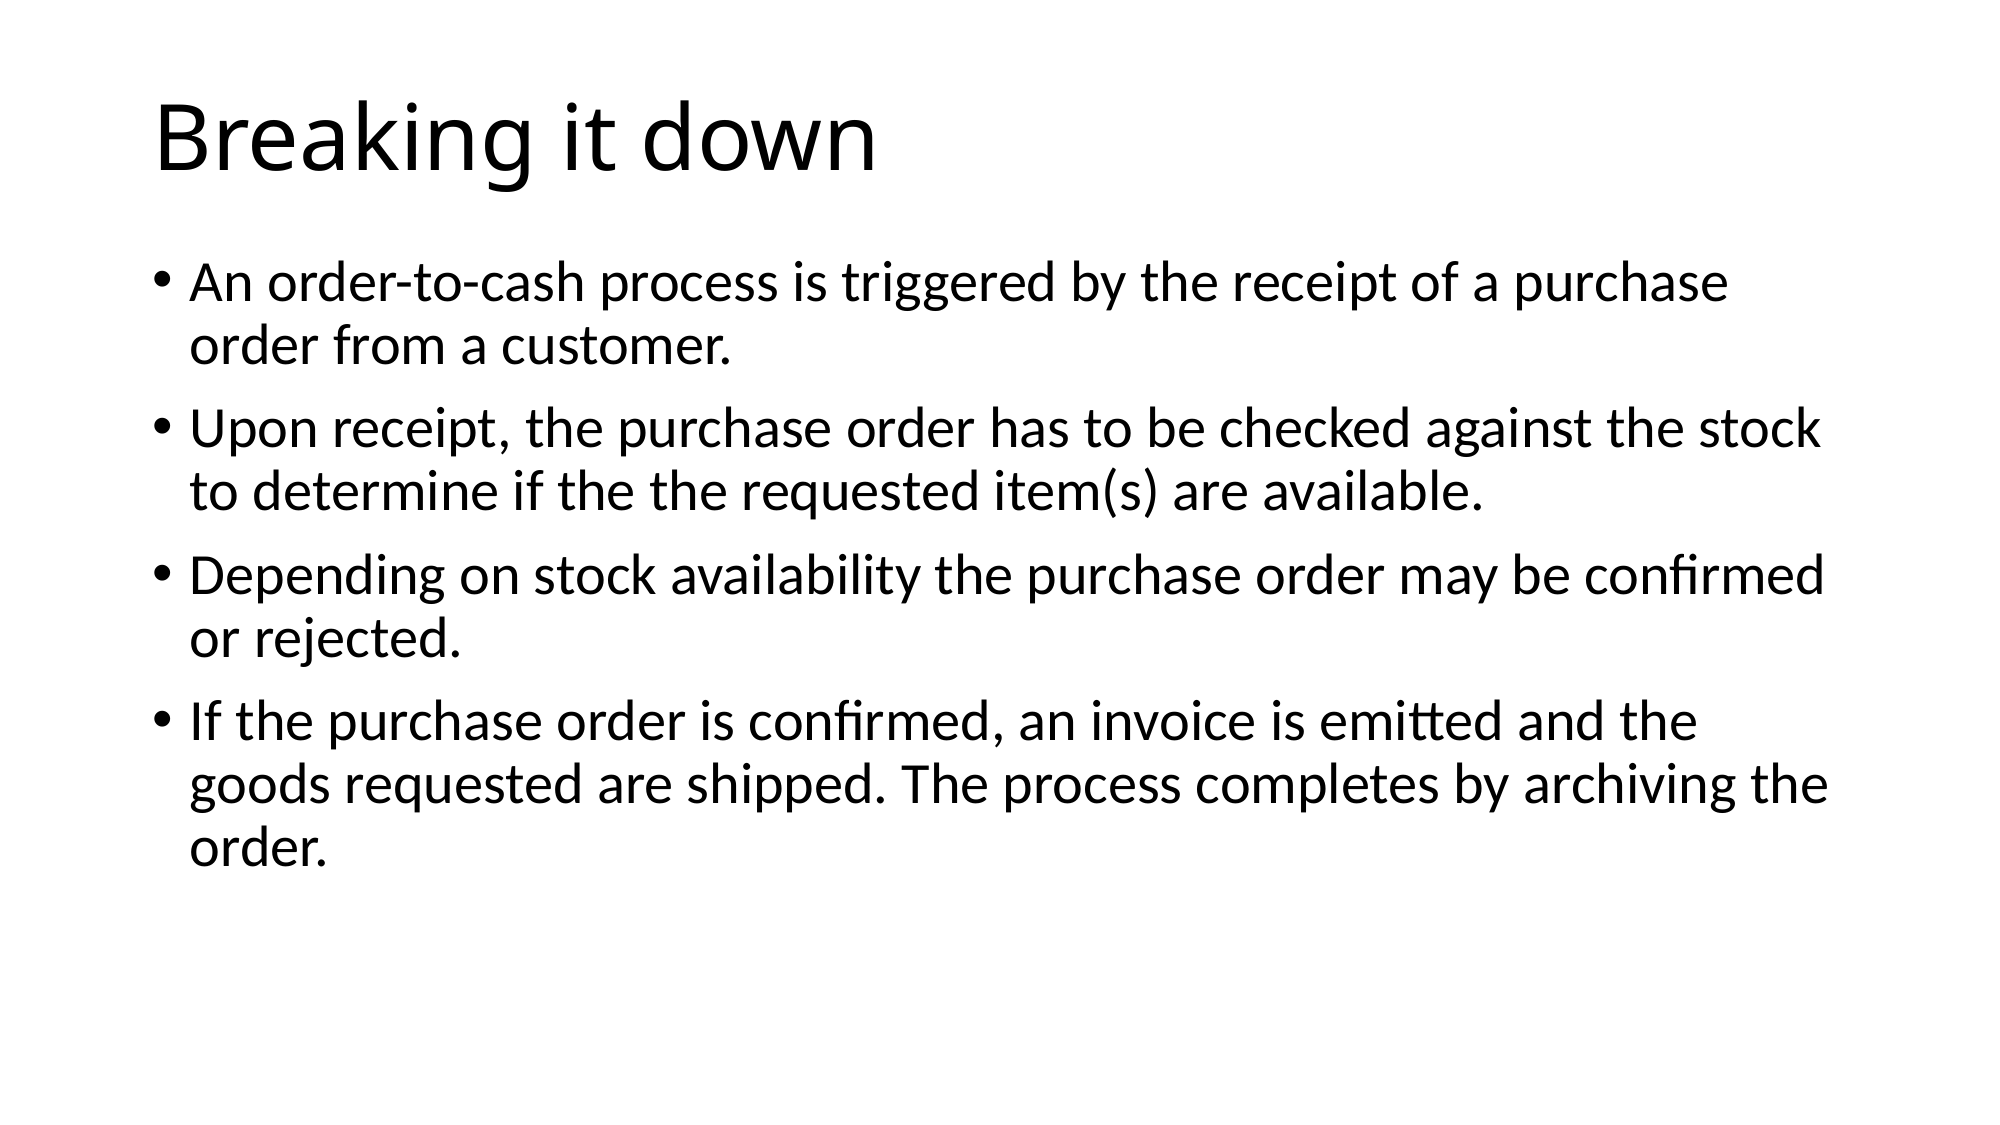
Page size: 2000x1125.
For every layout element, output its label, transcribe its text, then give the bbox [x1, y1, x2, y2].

list An order-to-cash process is triggered by the receipt of a purchase order from a customer. Upon receipt, the purchase order has to be checked against the stock to determine if the the requested item(s) are available. Depending on stock availability the purchase order may be confirmed or rejected. If the purchase order is confirmed, an invoice is emitted and the goods requested are shipped. The process completes by archiving the order. [137, 249, 1862, 1042]
title Breaking it down [137, 31, 1862, 249]
